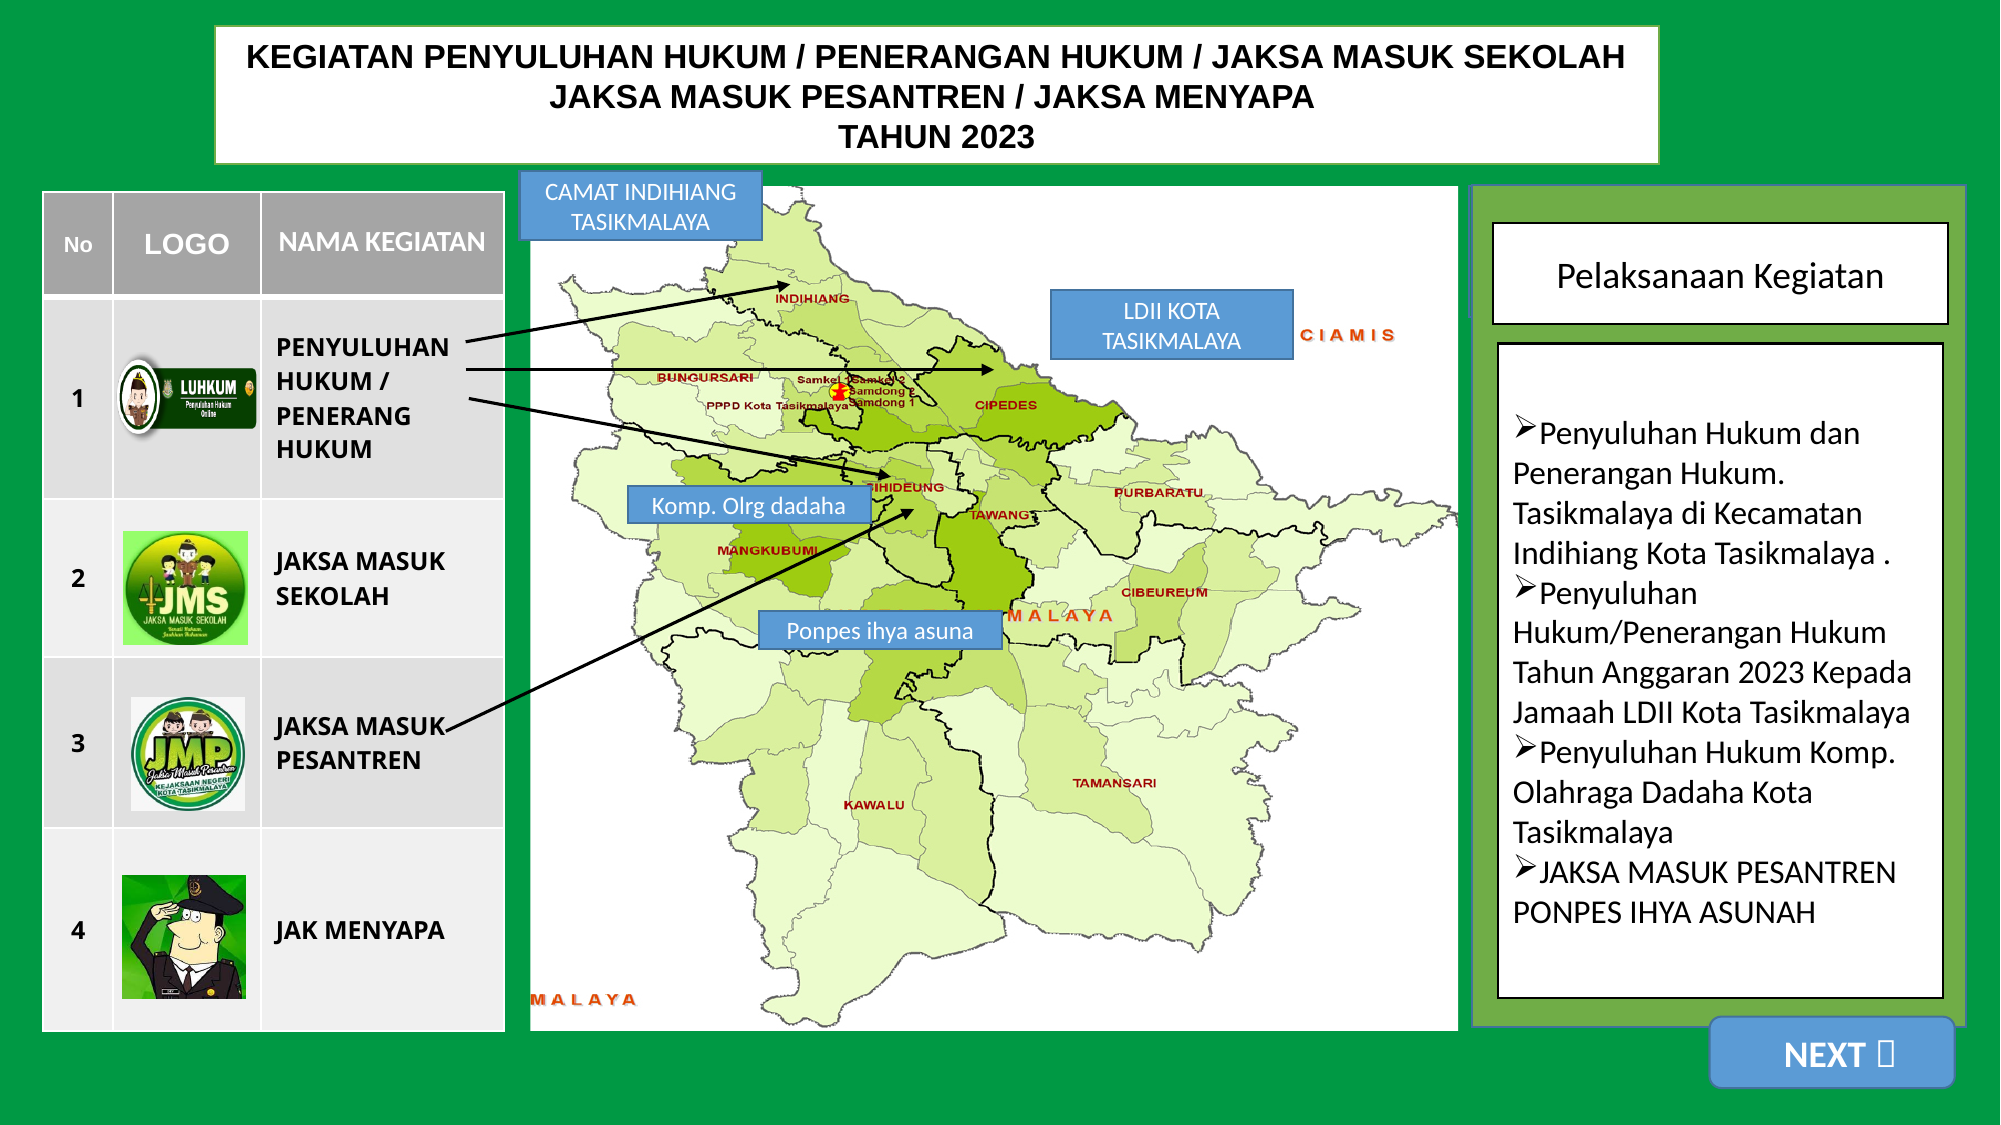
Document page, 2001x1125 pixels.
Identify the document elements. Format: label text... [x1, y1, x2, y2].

table_cell PENYULUHAN HUKUM / PENERANG HUKUM [262, 300, 503, 498]
picture [122, 875, 246, 999]
table_cell JAKSA MASUK SEKOLAH [262, 500, 503, 656]
table_cell [114, 449, 260, 498]
picture [123, 531, 248, 646]
picture [110, 352, 264, 449]
picture [131, 697, 245, 811]
text_box NEXT  [1708, 1015, 1956, 1090]
text_box [1471, 184, 1967, 1028]
table_cell 4 [44, 829, 112, 1030]
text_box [465, 284, 791, 342]
table_header NAMA KEGIATAN [262, 193, 503, 294]
text_box Penyuluhan Hukum dan Penerangan Hukum. Tasikmalaya di Kecamatan Indihiang Kota Tasikmalaya . Penyuluhan Hukum/Penerangan Hukum Tahun Anggaran 2023 Kepada Jamaah LDII Kota Tasikmalaya Penyuluhan Hukum Komp. Olahraga Dadaha Kota Tasikmalaya JAKSA MASUK PESANTREN PONPES IHYA ASUNAH [1497, 342, 1944, 999]
table_cell 1 [44, 300, 112, 498]
table_cell 3 [44, 658, 112, 827]
text_box [0, 0, 2000, 1125]
picture [530, 186, 1459, 1031]
table_cell [114, 500, 260, 656]
text_box KEGIATAN PENYULUHAN HUKUM / PENERANGAN HUKUM / JAKSA MASUK SEKOLAH JAKSA MASUK PESANTREN / JAKSA MENYAPA TAHUN 2023 [214, 25, 1660, 165]
table_cell JAK MENYAPA [262, 829, 503, 1030]
table_cell JAKSA MASUK PESANTREN [262, 658, 503, 827]
table_cell 2 [44, 500, 112, 656]
table_header No [44, 193, 112, 294]
text_box CAMAT INDIHIANG TASIKMALAYA [518, 170, 763, 241]
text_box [445, 509, 915, 732]
table_cell [114, 300, 260, 352]
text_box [468, 398, 891, 477]
table_header LOGO [114, 193, 260, 294]
text_box Pelaksanaan Kegiatan [1492, 222, 1949, 325]
table_cell [114, 829, 260, 1030]
table_cell [114, 658, 260, 827]
